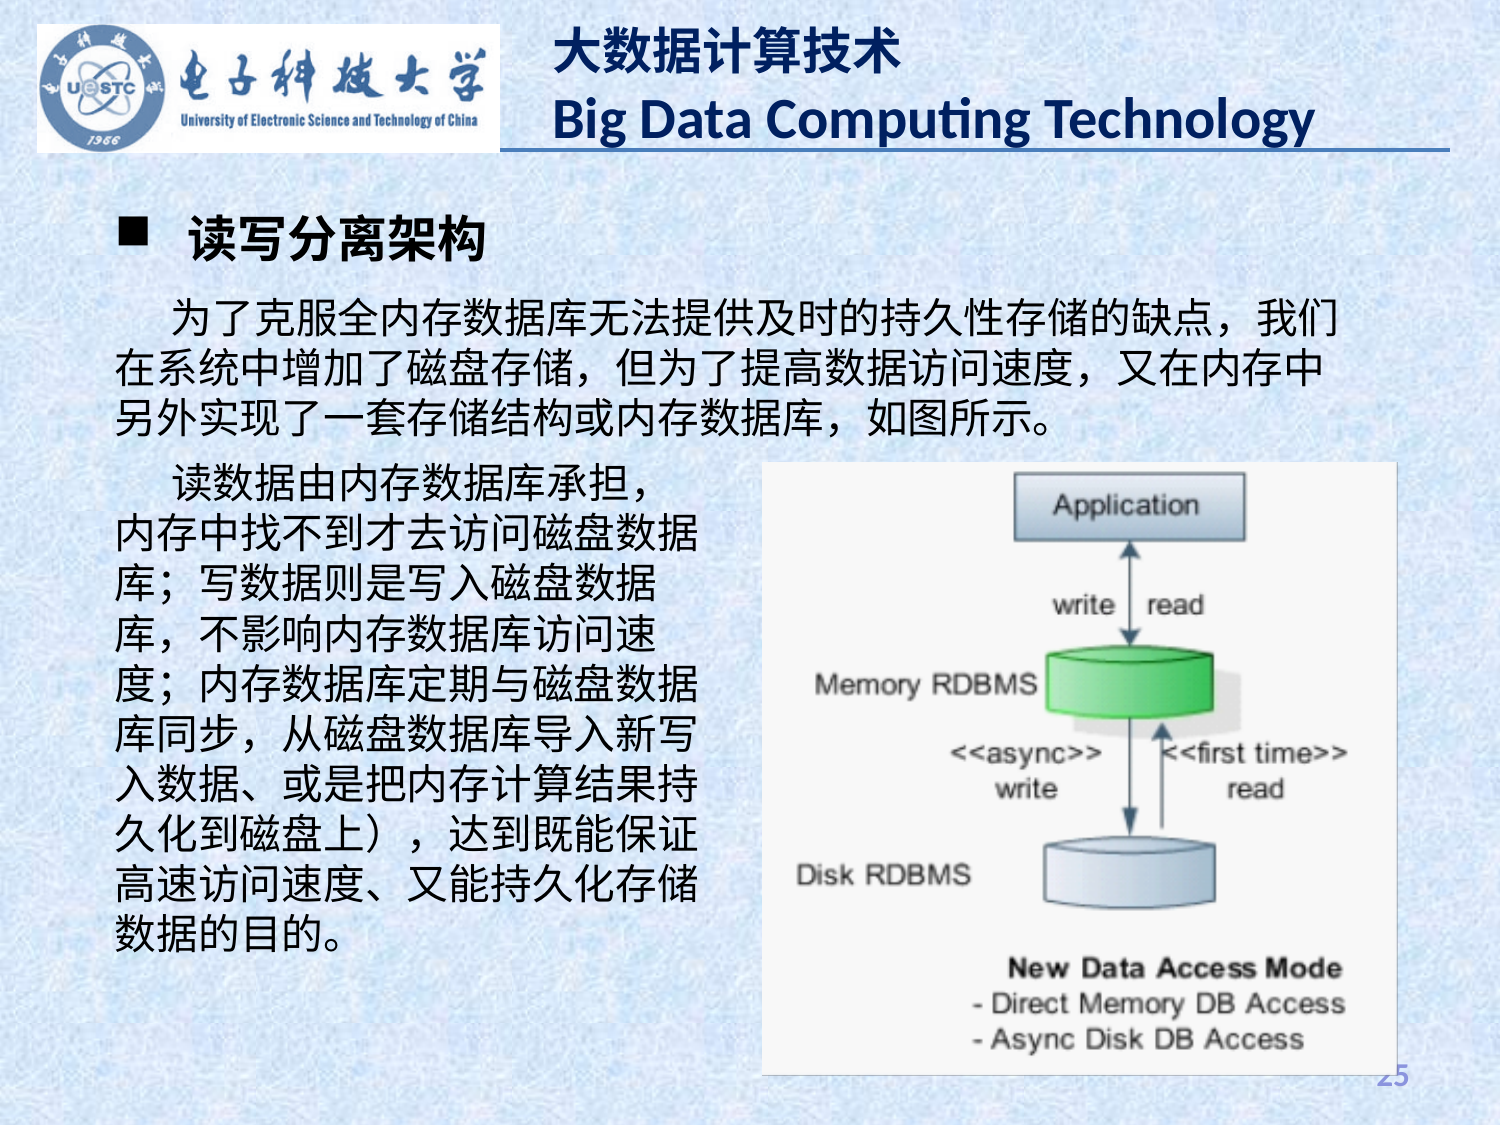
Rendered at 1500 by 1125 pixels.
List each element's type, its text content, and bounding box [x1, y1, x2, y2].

text_box 读写分离架构 为了克服全内存数据库无法提供及时的持久性存储的缺点，我们在系统中增加了磁盘存储，但为了提高数据访问速度，又在内存中另外实现了一套存储结构或内存数据库，如图所示。 [99, 199, 1375, 450]
text_box 大数据计算技术 Big Data Computing Technology [537, 12, 1450, 149]
slide_number 25 [1074, 1042, 1425, 1103]
picture [0, 0, 1500, 1125]
text_box 读数据由内存数据库承担，内存中找不到才去访问磁盘数据库；写数据则是写入磁盘数据库，不影响内存数据库访问速度；内存数据库定期与磁盘数据库同步，从磁盘数据库导入新写入数据、或是把内存计算结果持久化到磁盘上），达到既能保证高速访问速度、又能持久化存储数据的目的。 [99, 449, 725, 965]
